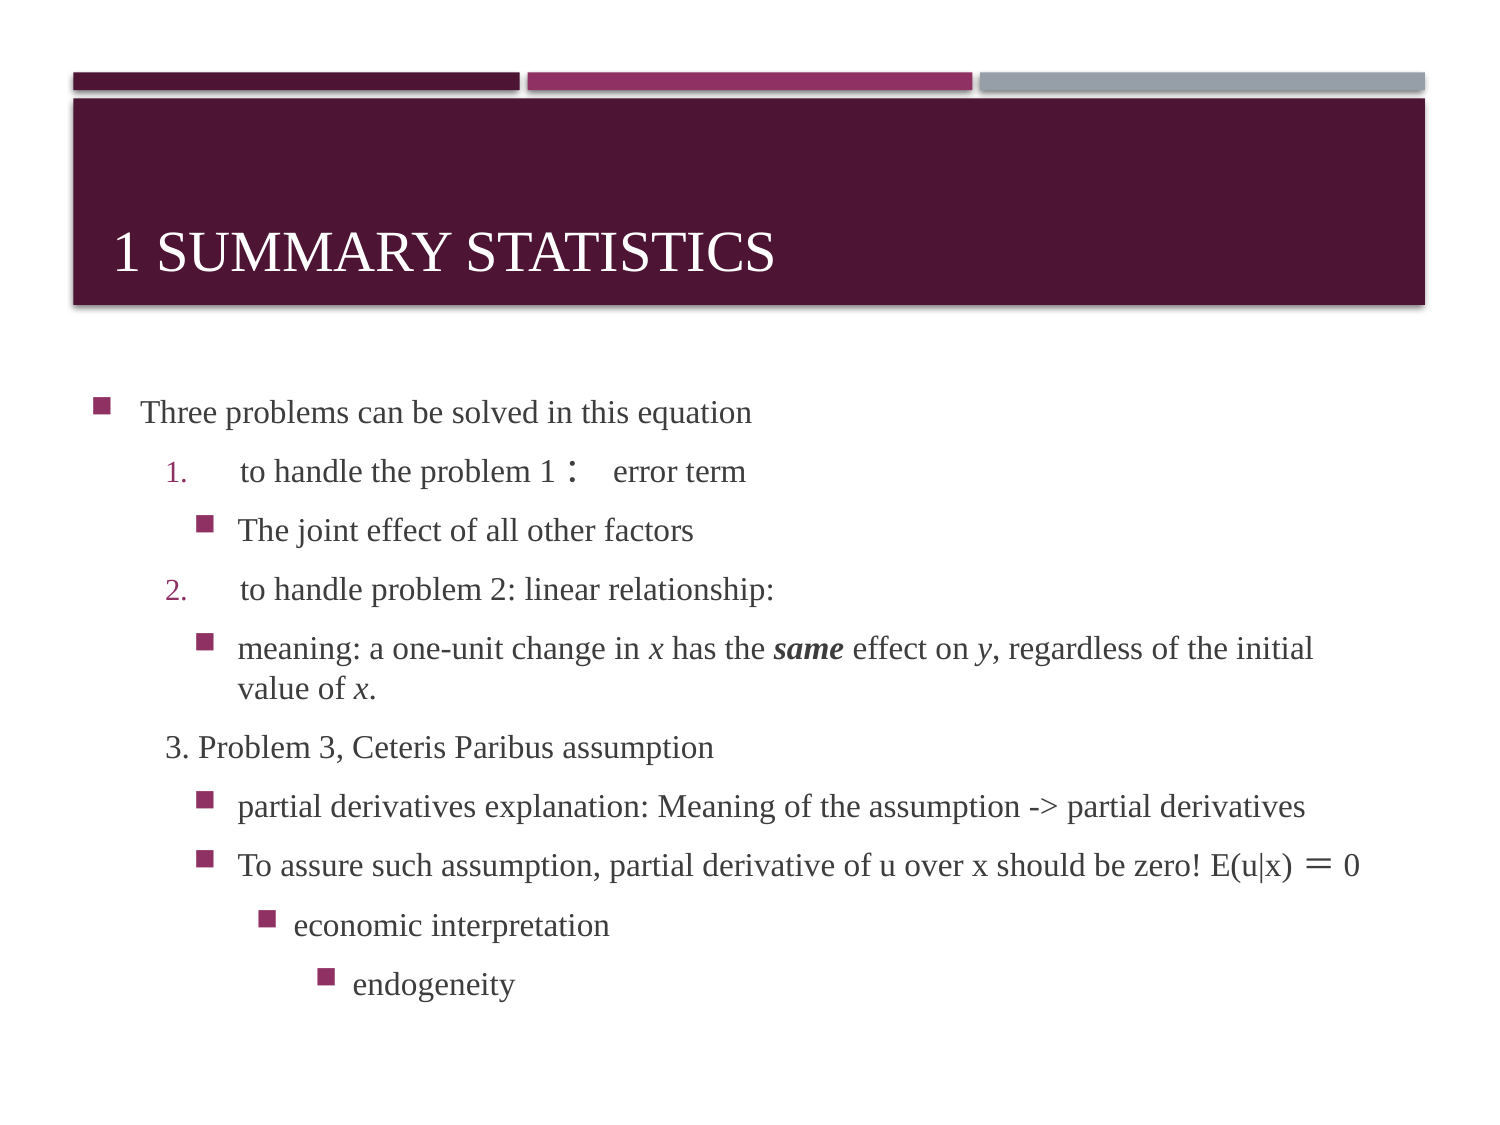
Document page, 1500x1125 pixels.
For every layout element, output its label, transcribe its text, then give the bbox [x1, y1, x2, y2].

title 1 Summary Statistics [95, 112, 1406, 291]
text_box Three problems can be solved in this equation to handle the problem 1： error term The joint effect of all other factors to handle problem 2: linear relationship: meaning: a one-unit change in x has the same effect on y, regardless of the initial value of x. 3. Problem 3, Ceteris Paribus assumption partial derivatives explanation: Meaning of the assumption -> partial derivatives To assure such assumption, partial derivative of u over x should be zero! E(u|x)＝0 economic interpretation endogeneity [75, 204, 1388, 1125]
